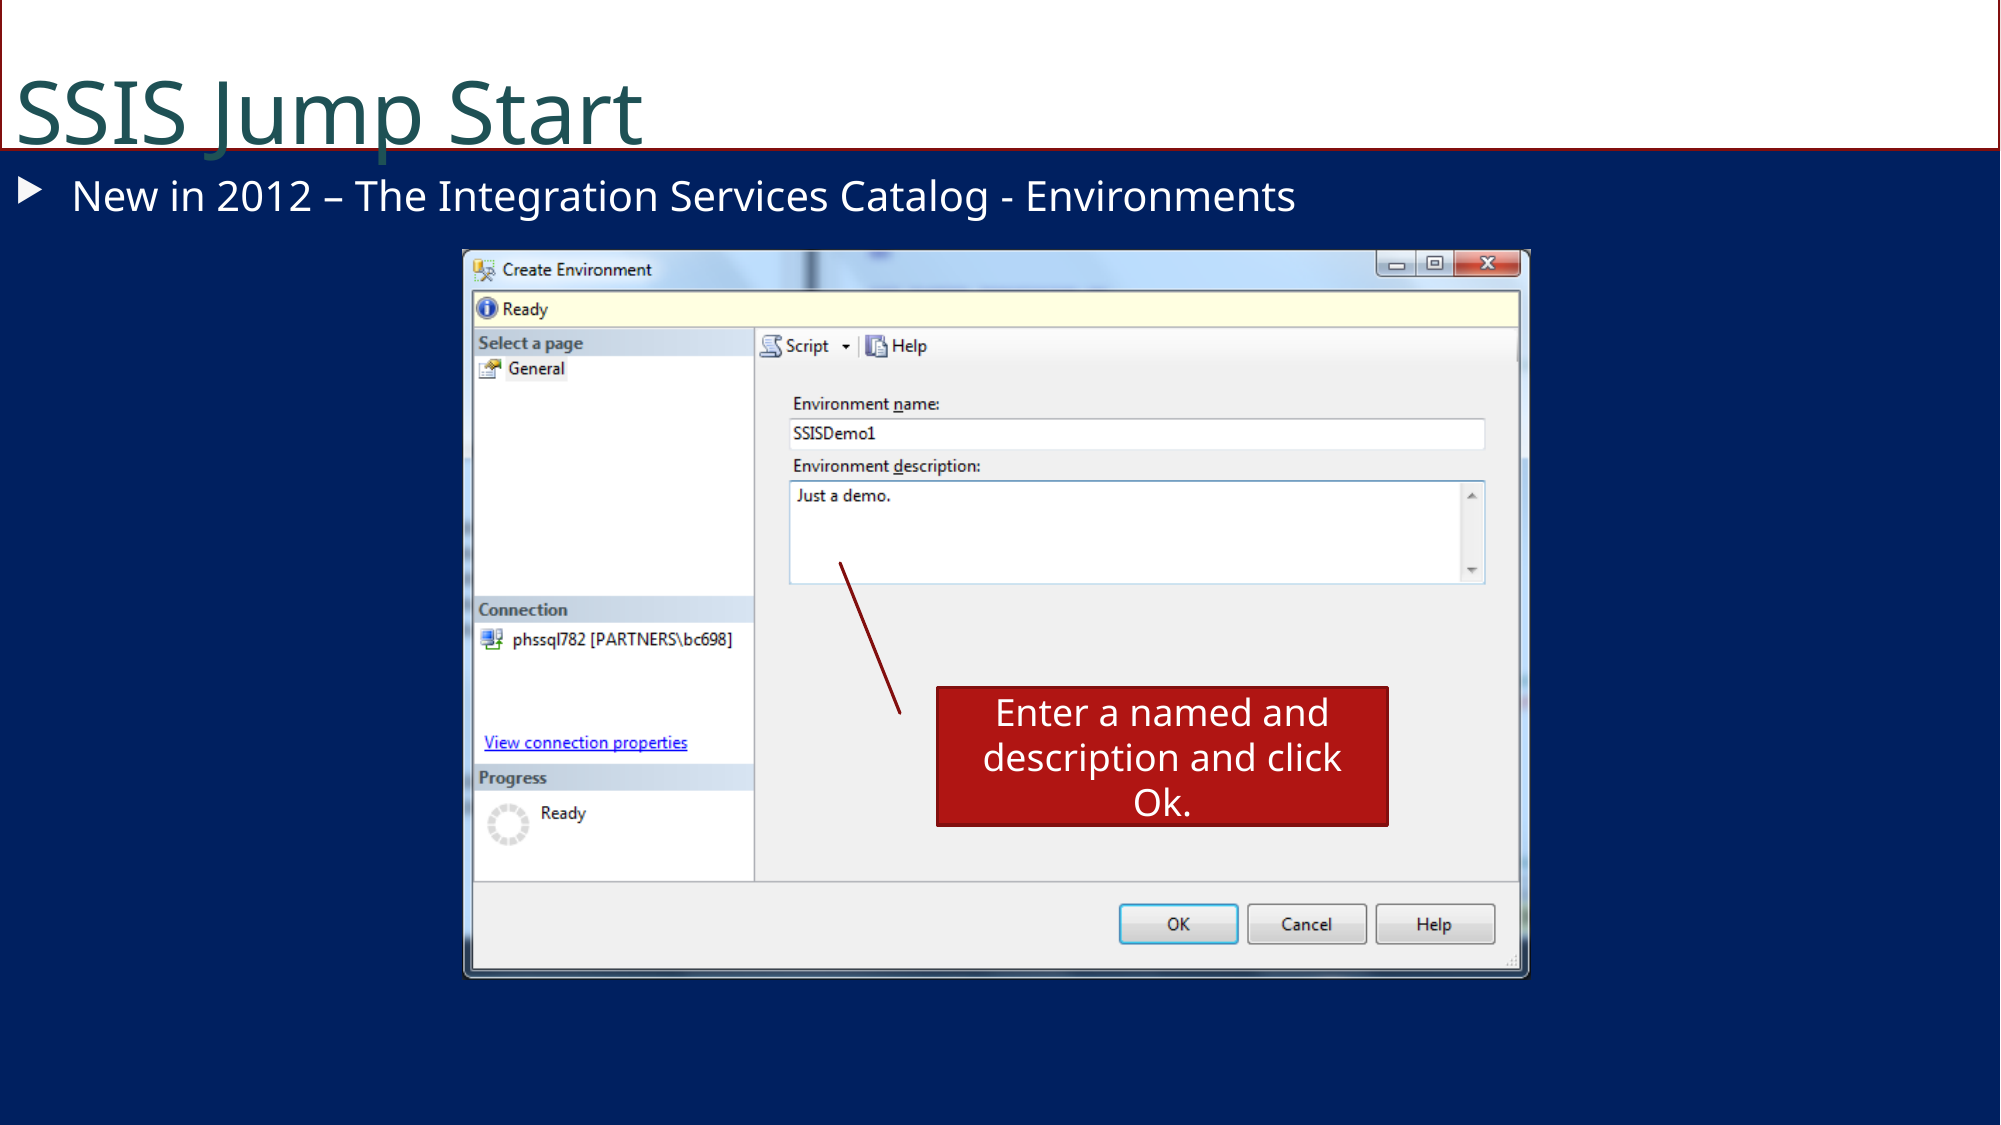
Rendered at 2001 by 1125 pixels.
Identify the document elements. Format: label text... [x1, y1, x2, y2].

subtitle New in 2012 – The Integration Services Catalog - Environments [0, 162, 1638, 250]
picture [462, 249, 1531, 980]
title SSIS Jump Start [0, 50, 1275, 162]
